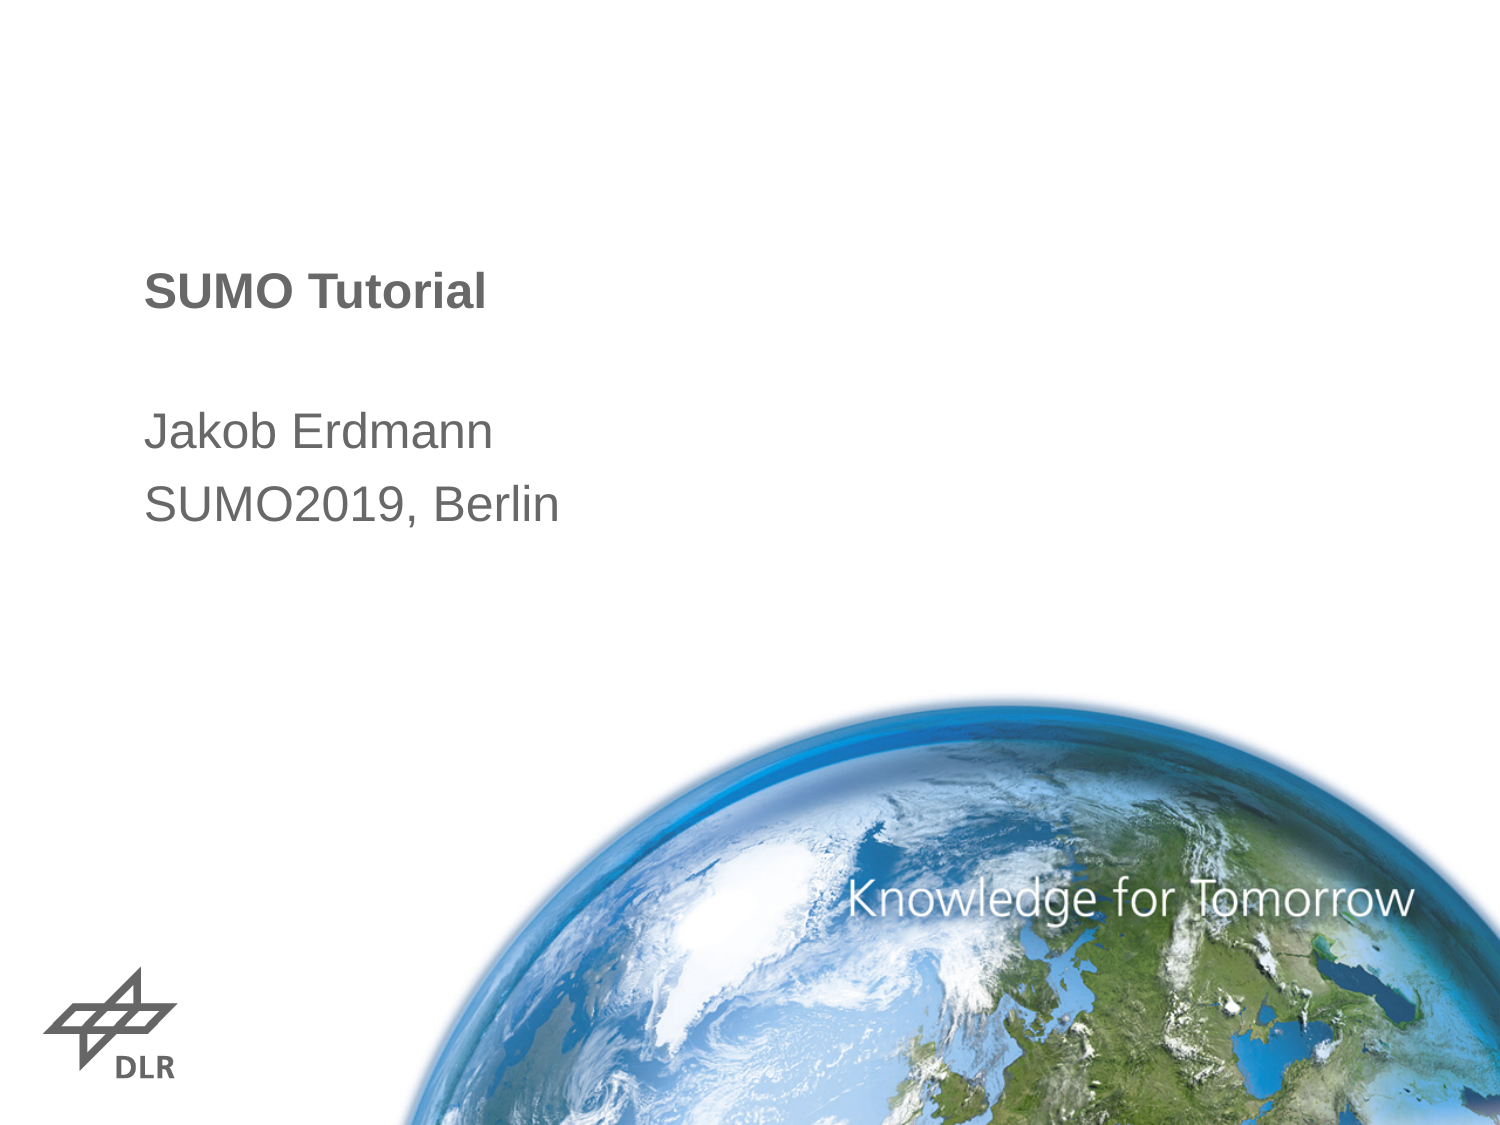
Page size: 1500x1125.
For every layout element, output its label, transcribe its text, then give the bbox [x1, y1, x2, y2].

text_box SUMO Tutorial [144, 258, 1421, 380]
picture [0, 0, 1500, 1125]
text_box Jakob Erdmann SUMO2019, Berlin [144, 398, 1421, 588]
